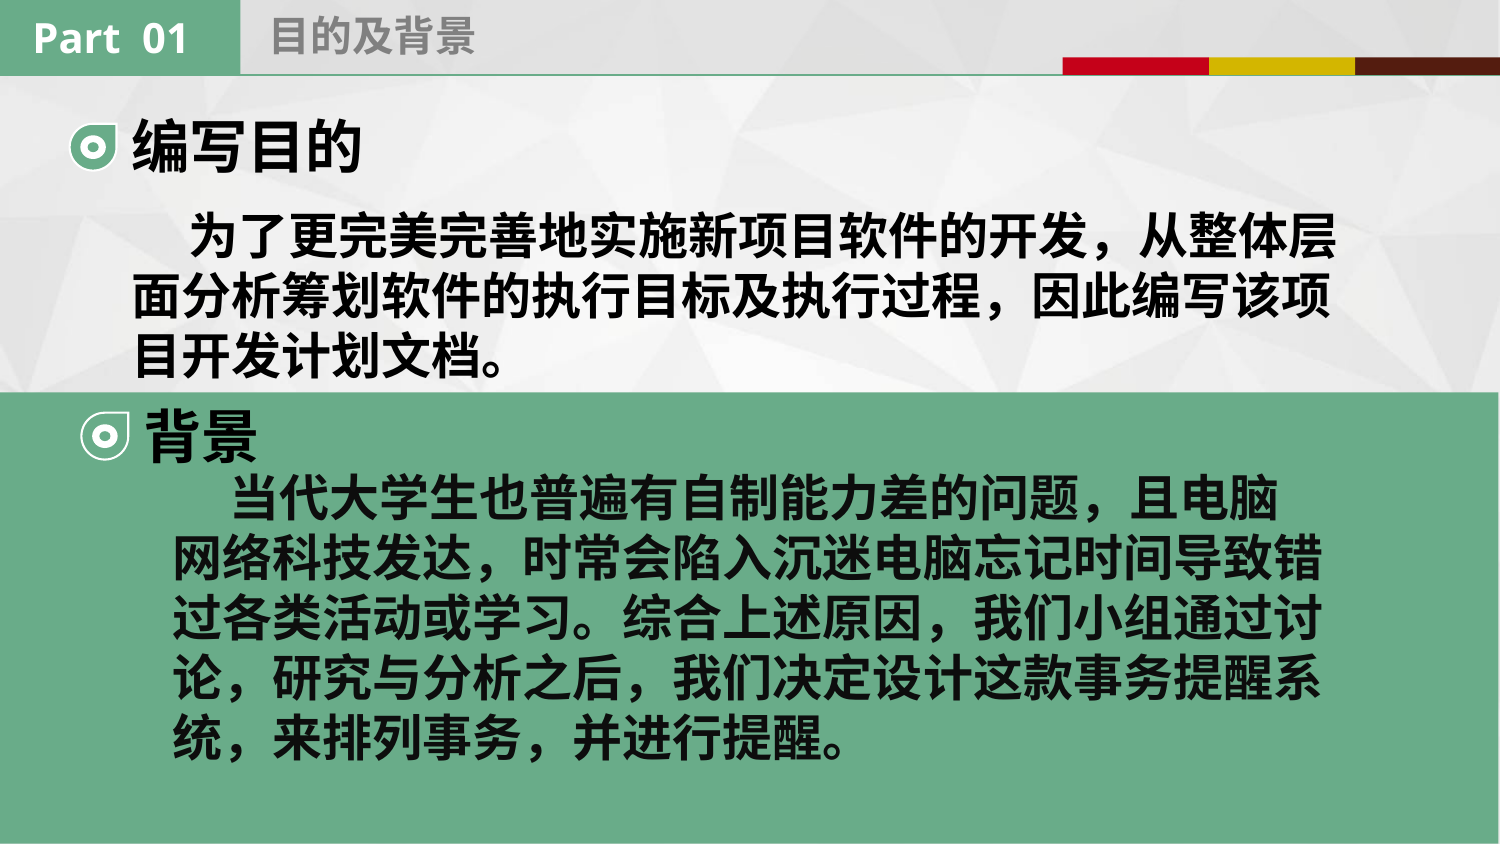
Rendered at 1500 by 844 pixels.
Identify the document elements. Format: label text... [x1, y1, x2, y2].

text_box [81, 412, 129, 460]
text_box [0, 391, 1499, 844]
text_box 编写目的 为了更完美完善地实施新项目软件的开发，从整体层面分析筹划软件的执行目标及执行过程，因此编写该项目开发计划文档。 [116, 102, 1356, 393]
text_box [1061, 56, 1210, 74]
text_box 背景 [128, 392, 432, 478]
text_box Part 01 [17, 4, 254, 70]
text_box [0, 0, 241, 74]
text_box [1356, 56, 1500, 74]
picture [0, 76, 1500, 844]
text_box 目的及背景 [253, 1, 493, 67]
text_box [241, 0, 1499, 74]
text_box 当代大学生也普遍有自制能力差的问题，且电脑网络科技发达，时常会陷入沉迷电脑忘记时间导致错过各类活动或学习。综合上述原因，我们小组通过讨论，研究与分析之后，我们决定设计这款事务提醒系统，来排列事务，并进行提醒。 [157, 459, 1340, 775]
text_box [69, 123, 117, 171]
text_box [1210, 56, 1356, 74]
